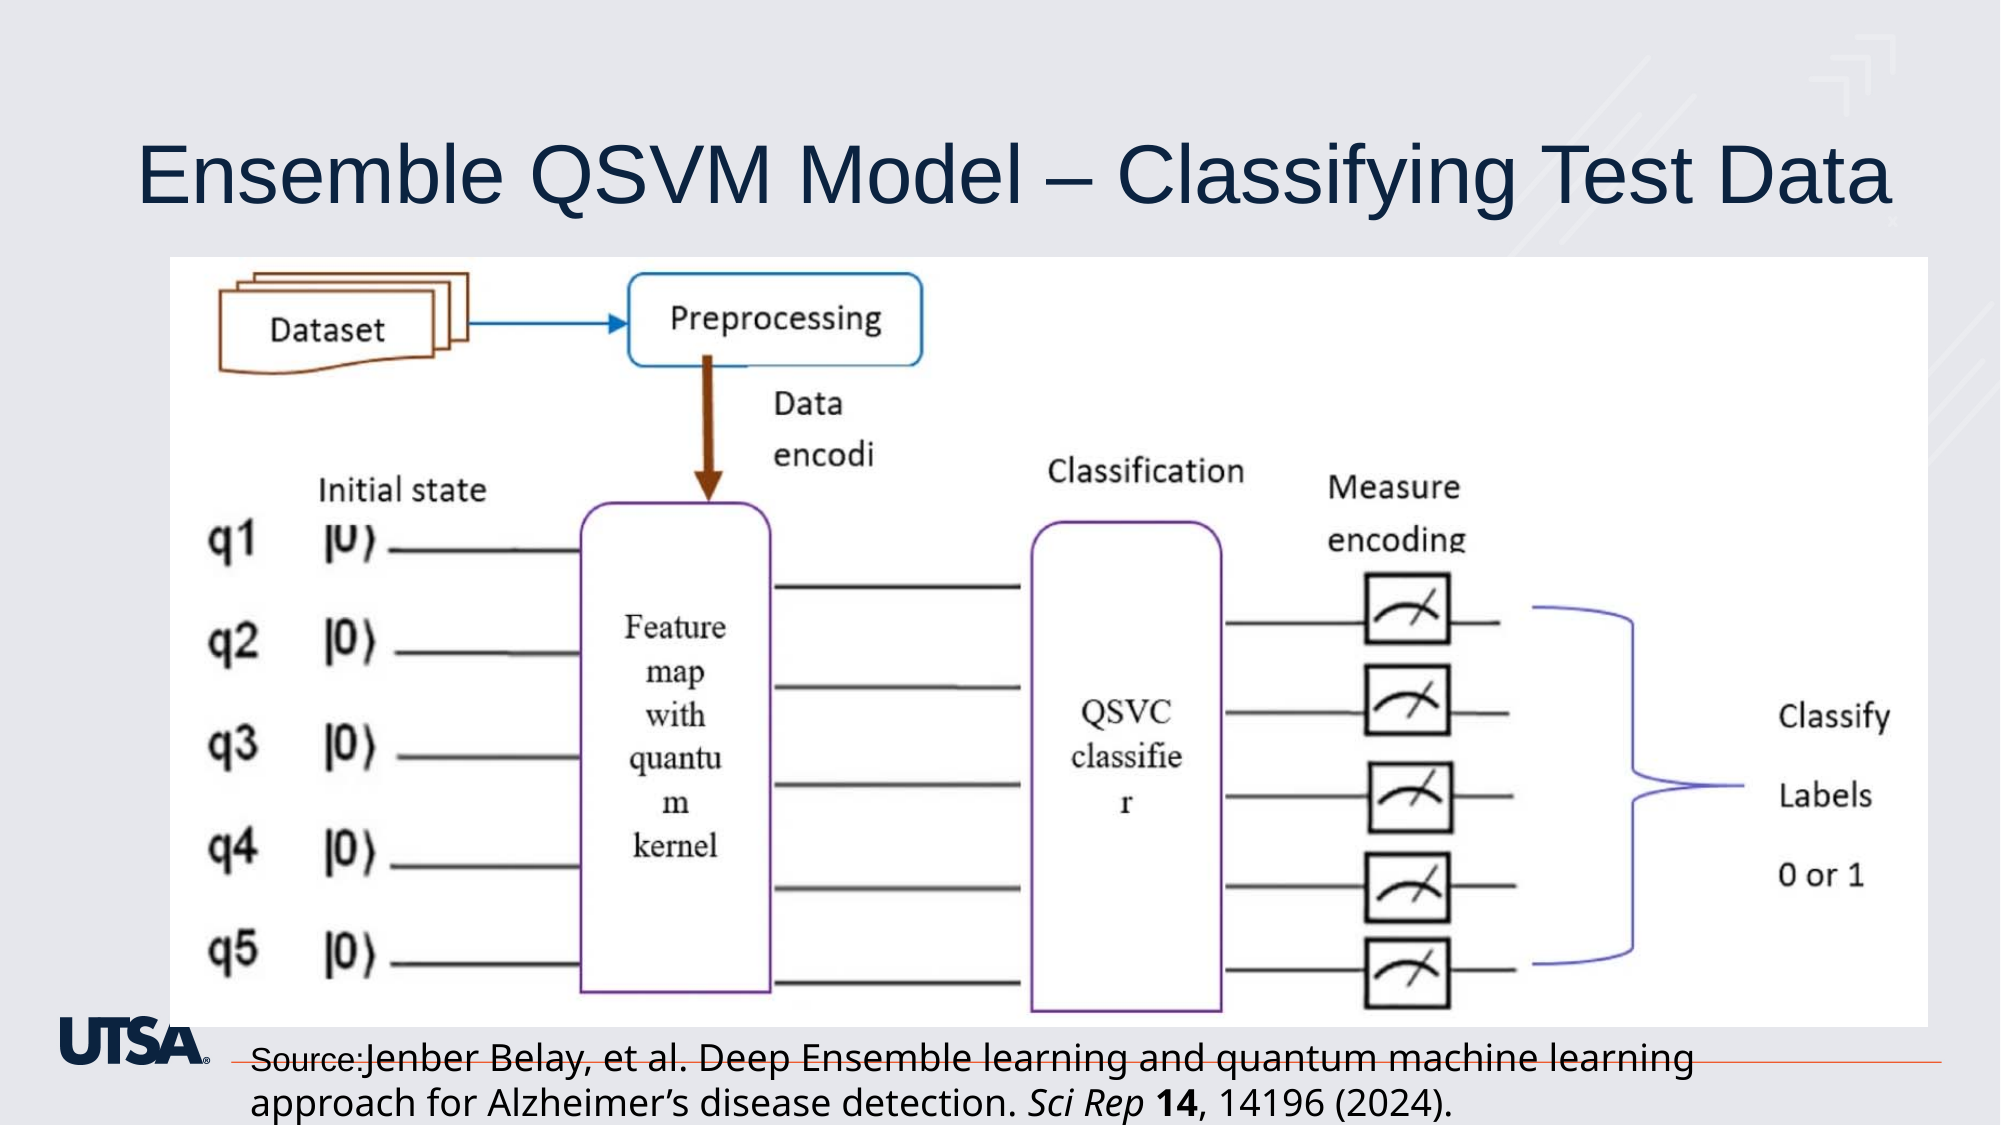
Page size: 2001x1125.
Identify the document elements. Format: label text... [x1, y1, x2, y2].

text_box Source:Jenber Belay, et al. Deep Ensemble learning and quantum machine learning approach for Alzheimer’s disease detection. Sci Rep 14, 14196 (2024). [235, 1027, 1863, 1125]
text_box Ensemble QSVM Model – Classifying Test Data [121, 113, 1909, 228]
picture [0, 0, 2001, 1125]
